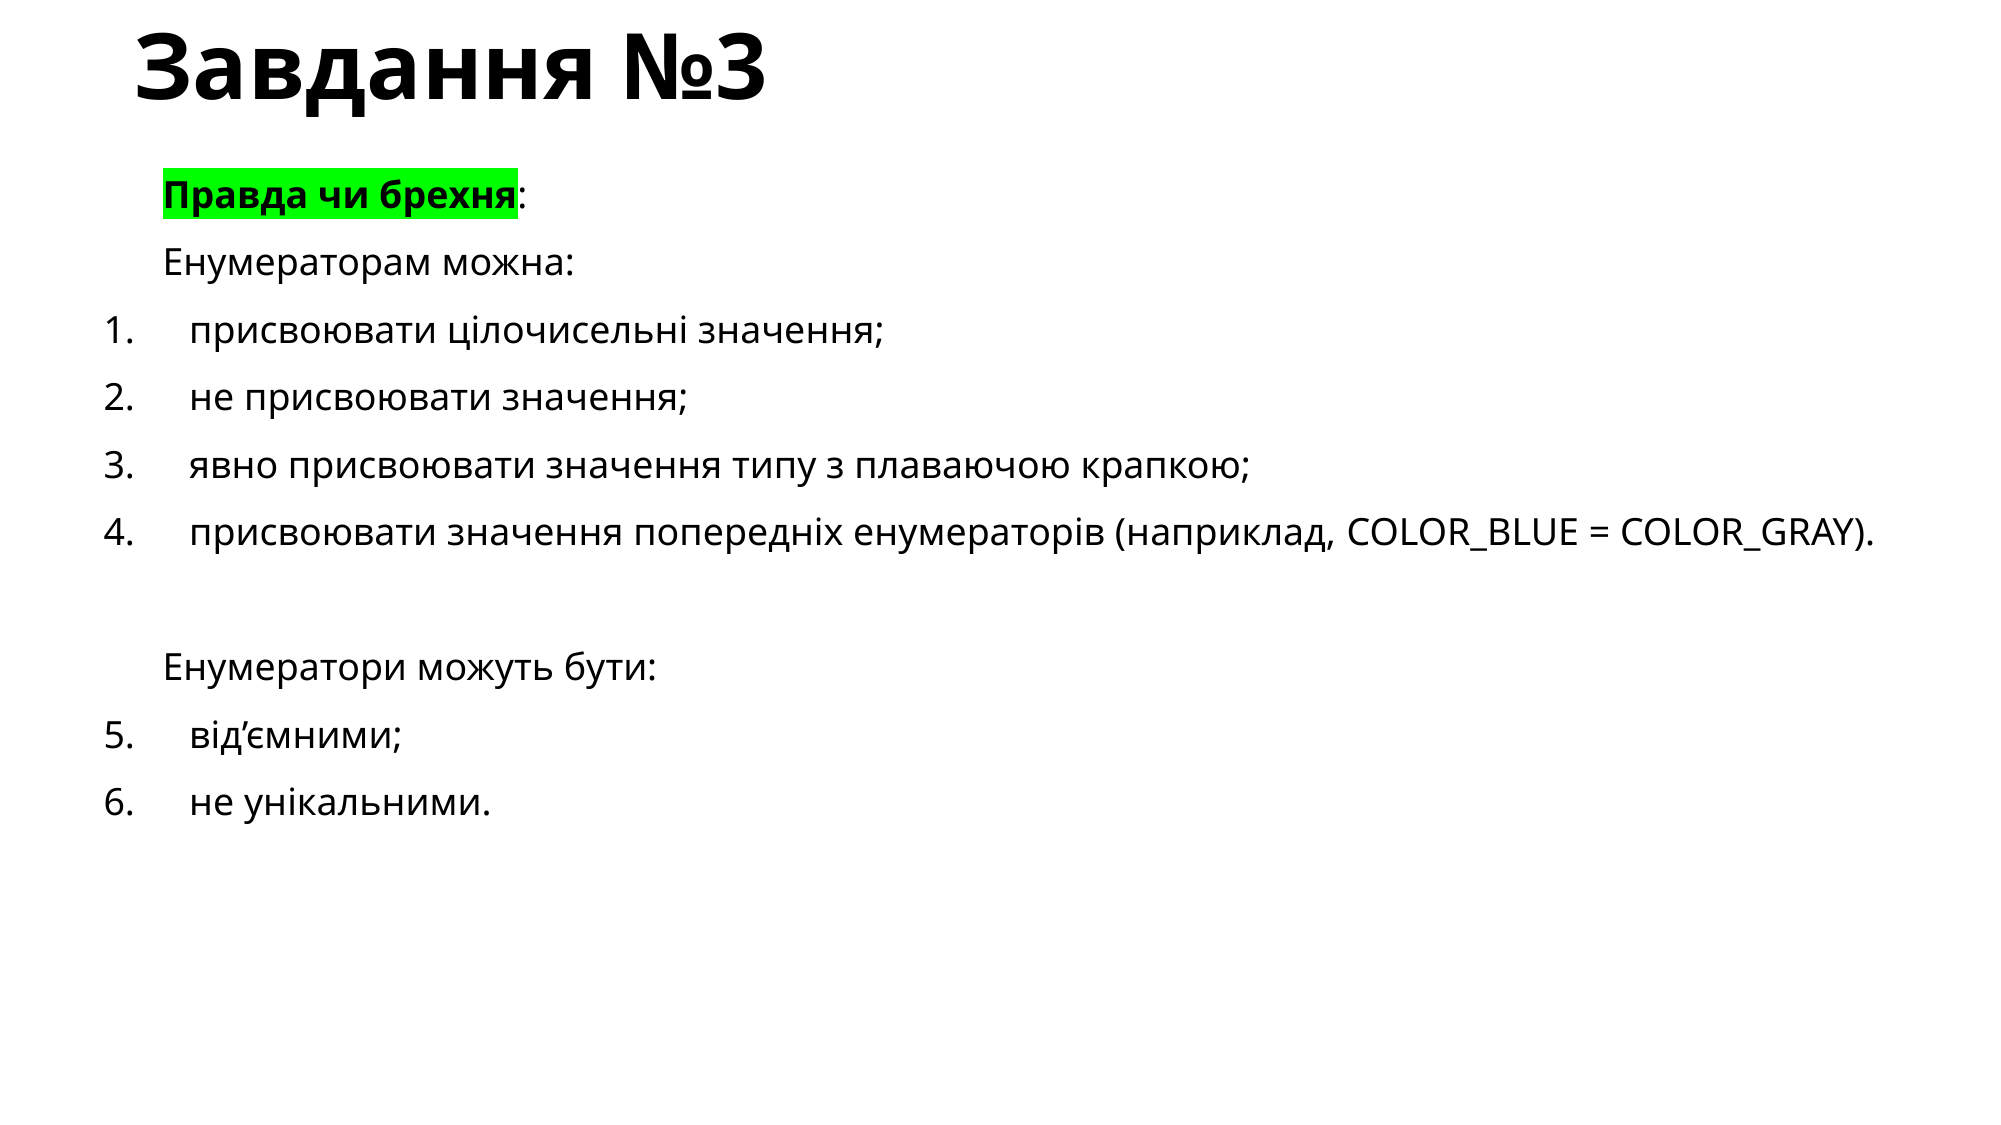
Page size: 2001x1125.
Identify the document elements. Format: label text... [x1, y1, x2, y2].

title Завдання №3 [0, 0, 2000, 140]
list Правда чи брехня: Енумераторам можна: присвоювати цілочисельні значення; не присвоювати значення; явно присвоювати значення типу з плаваючою крапкою; присвоювати значення попередніх енумераторів (наприклад, COLOR_BLUE = COLOR_GRAY). Енумератори можуть бути: від’ємними; не унікальними. [0, 140, 2000, 1125]
